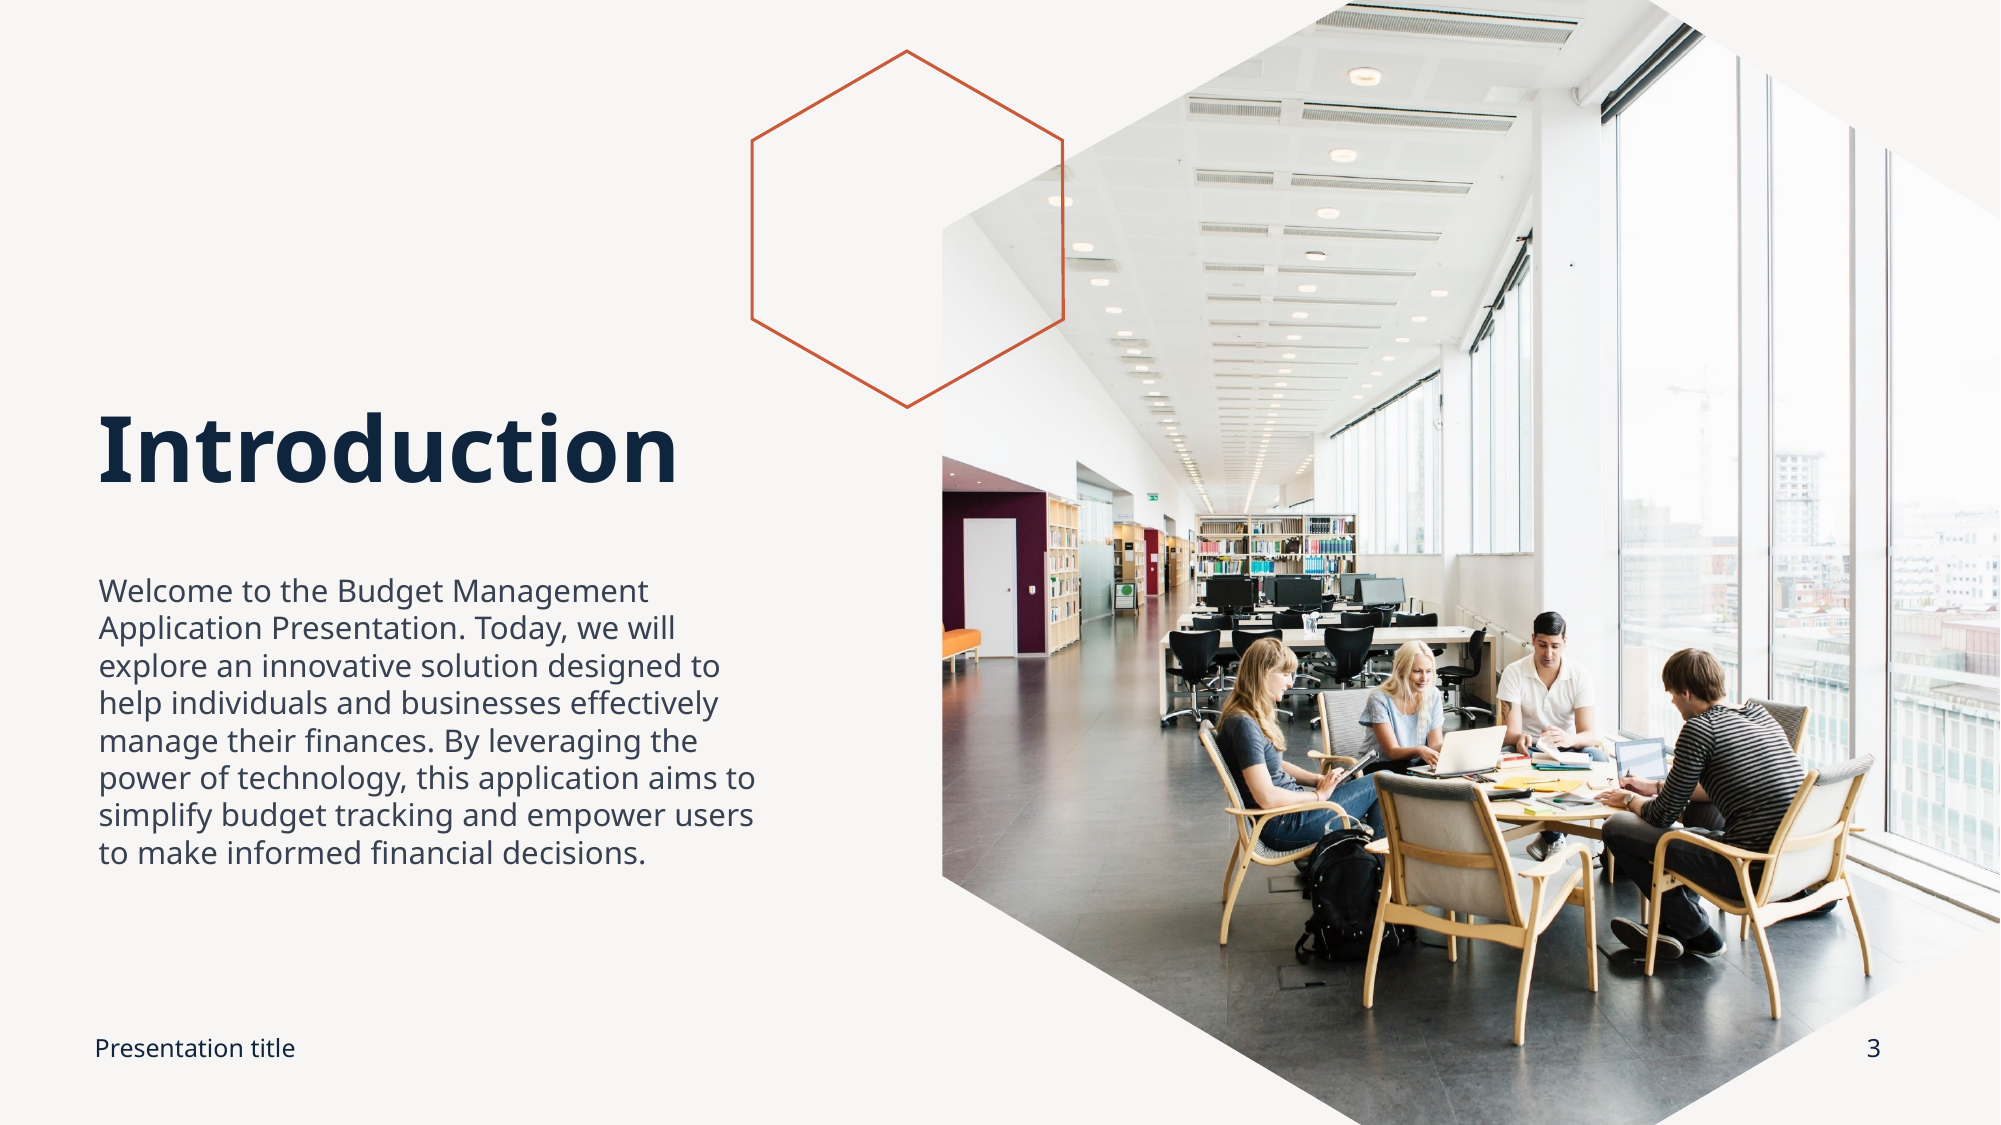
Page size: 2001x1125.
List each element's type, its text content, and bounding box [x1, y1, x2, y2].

footer Presentation title [79, 1020, 755, 1080]
picture [942, 0, 2000, 1125]
title Introduction [83, 343, 923, 562]
list Welcome to the Budget Management Application Presentation. Today, we will explore an innovative solution designed to help individuals and businesses effectively manage their finances. By leveraging the power of technology, this application aims to simplify budget tracking and empower users to make informed financial decisions. [83, 563, 783, 827]
text_box [752, 51, 942, 408]
